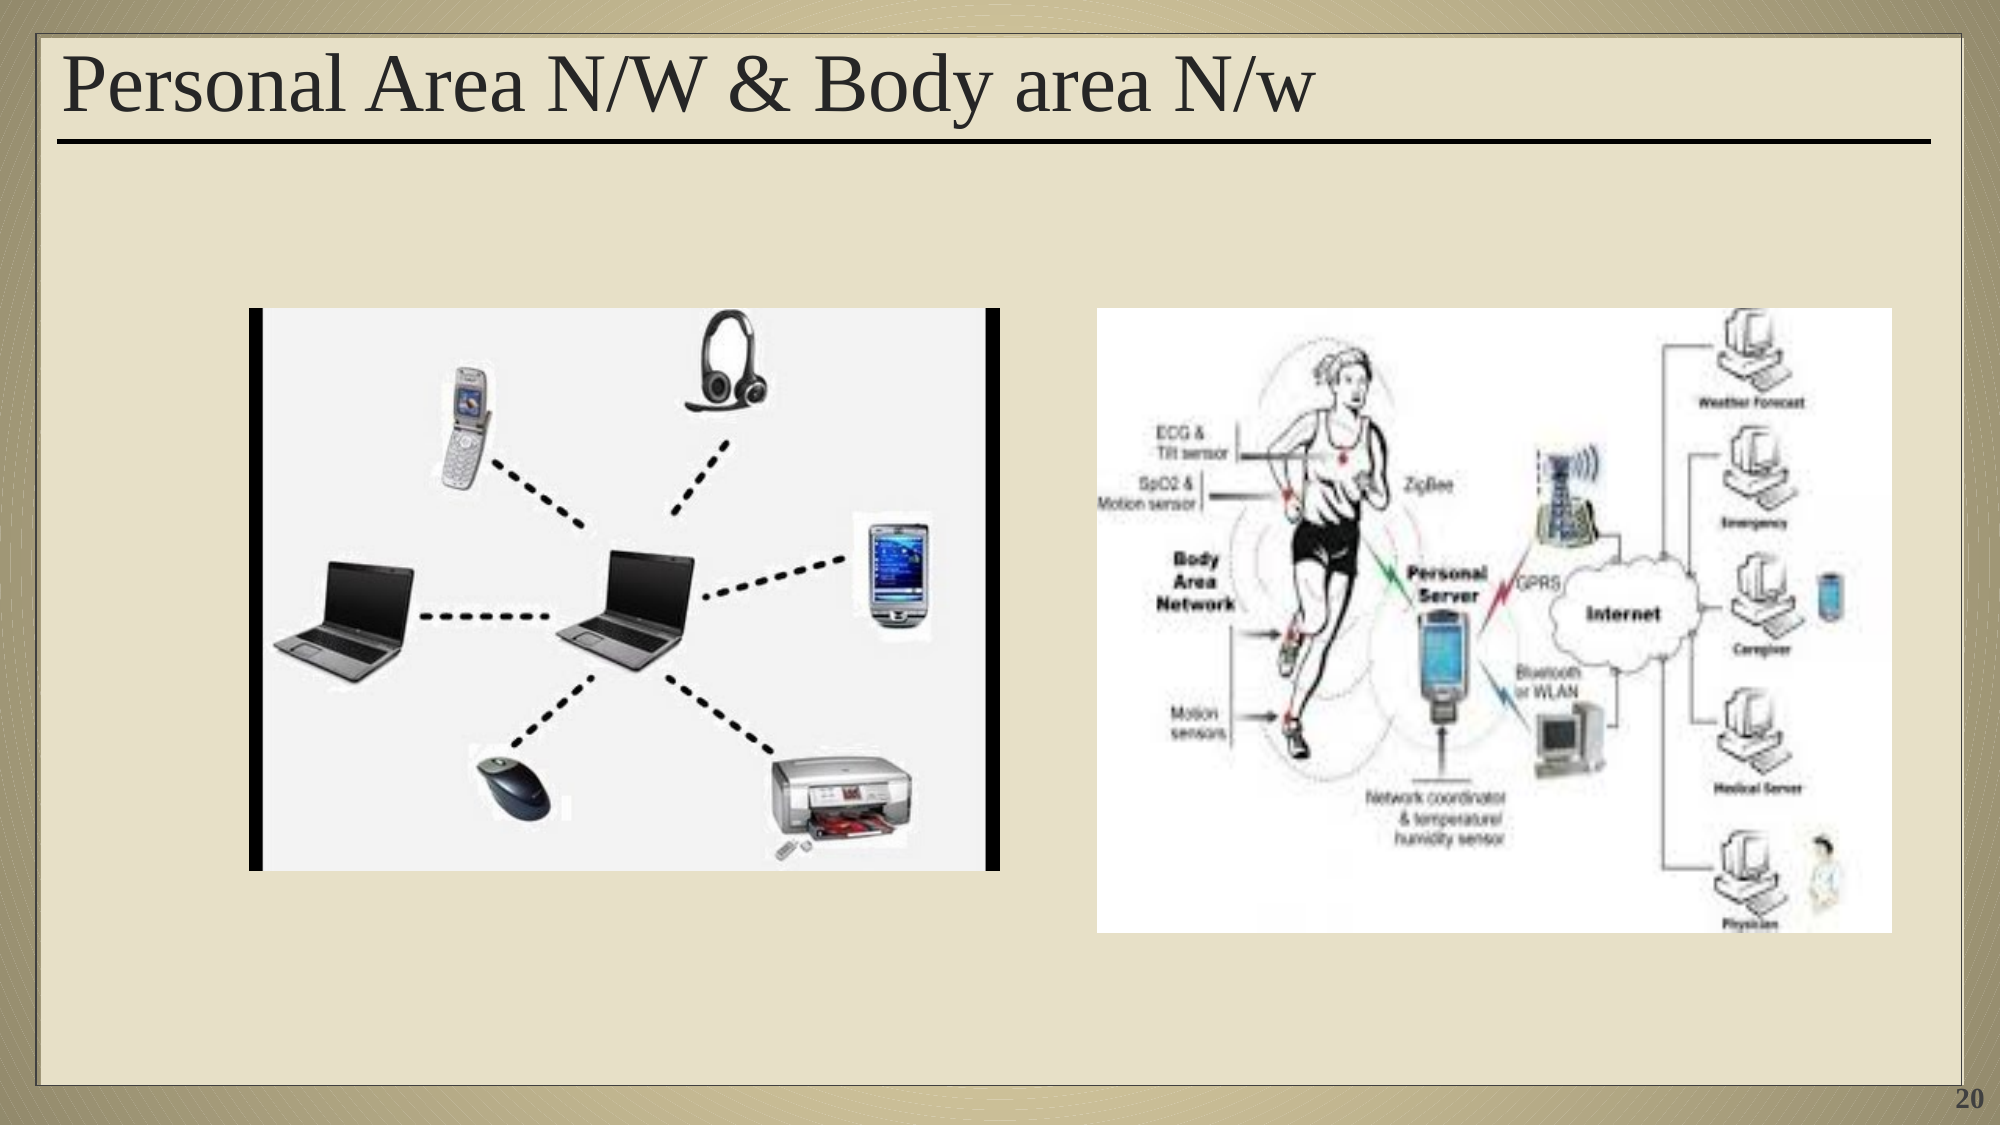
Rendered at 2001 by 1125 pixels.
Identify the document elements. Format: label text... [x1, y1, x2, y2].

slide_number 20 [1760, 1079, 2000, 1122]
picture [249, 308, 1000, 871]
picture [1096, 308, 1892, 933]
title Personal Area N/W & Body area N/w [46, 36, 1921, 133]
